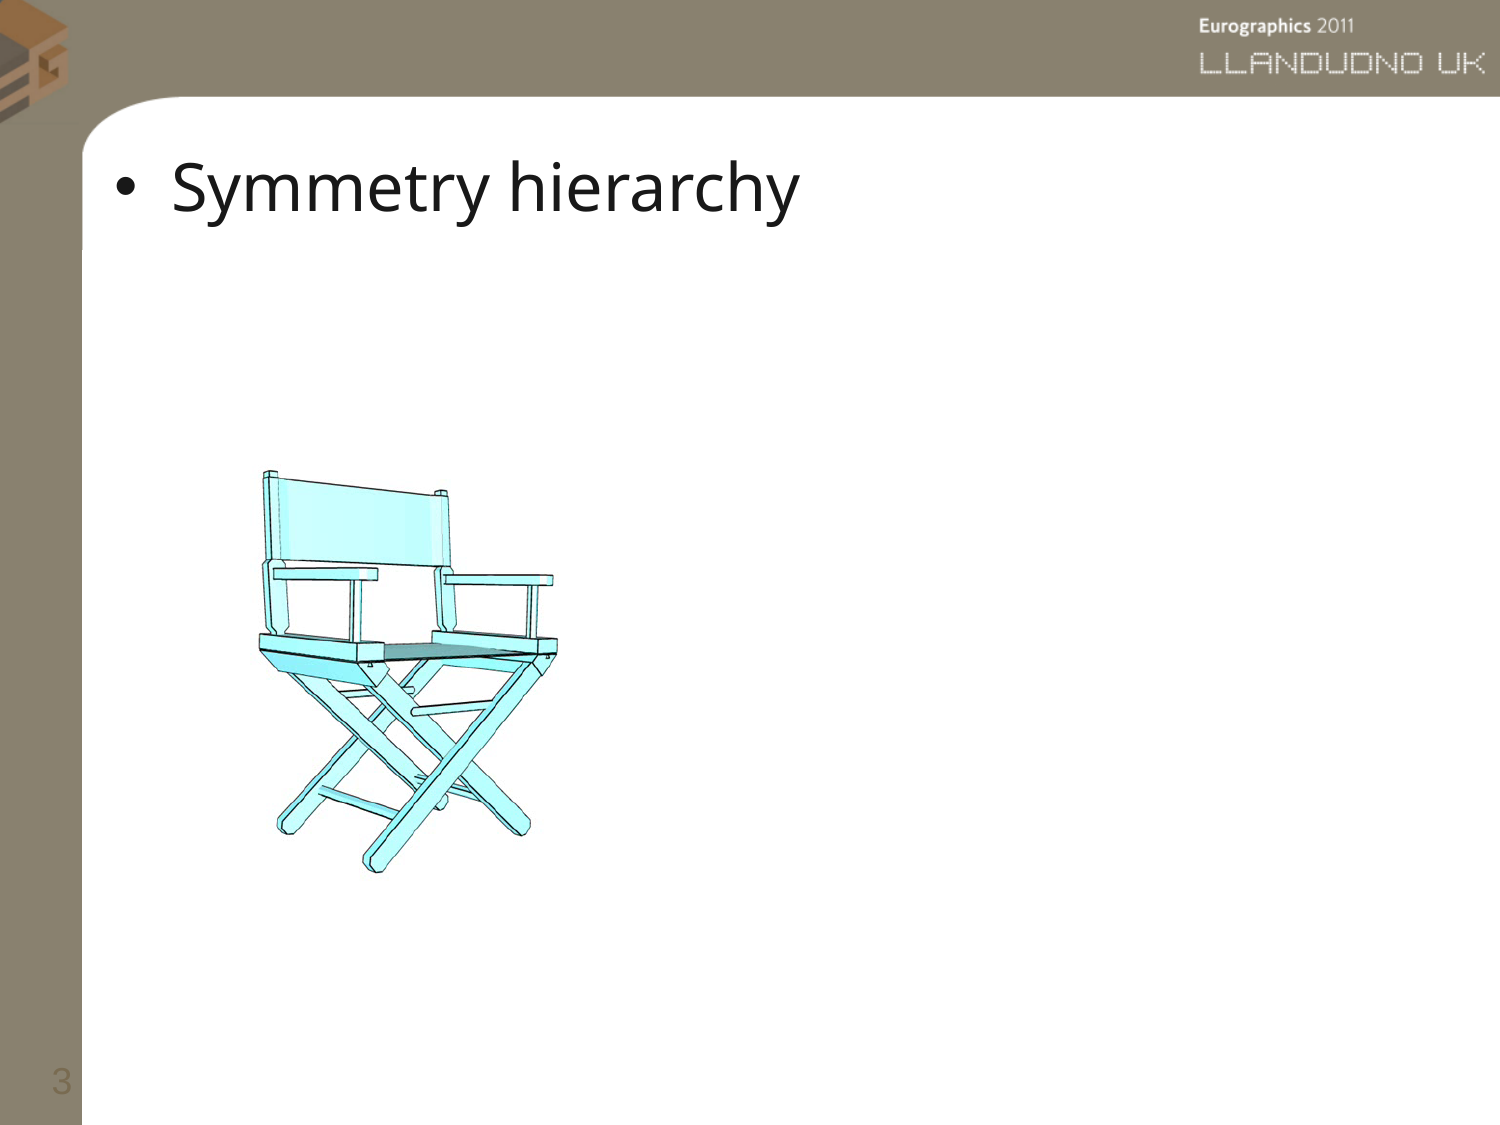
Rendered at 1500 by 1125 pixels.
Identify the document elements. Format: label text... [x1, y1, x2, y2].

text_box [249, 262, 1343, 1101]
picture [0, 0, 1500, 1125]
list Symmetry hierarchy [99, 137, 1463, 1101]
